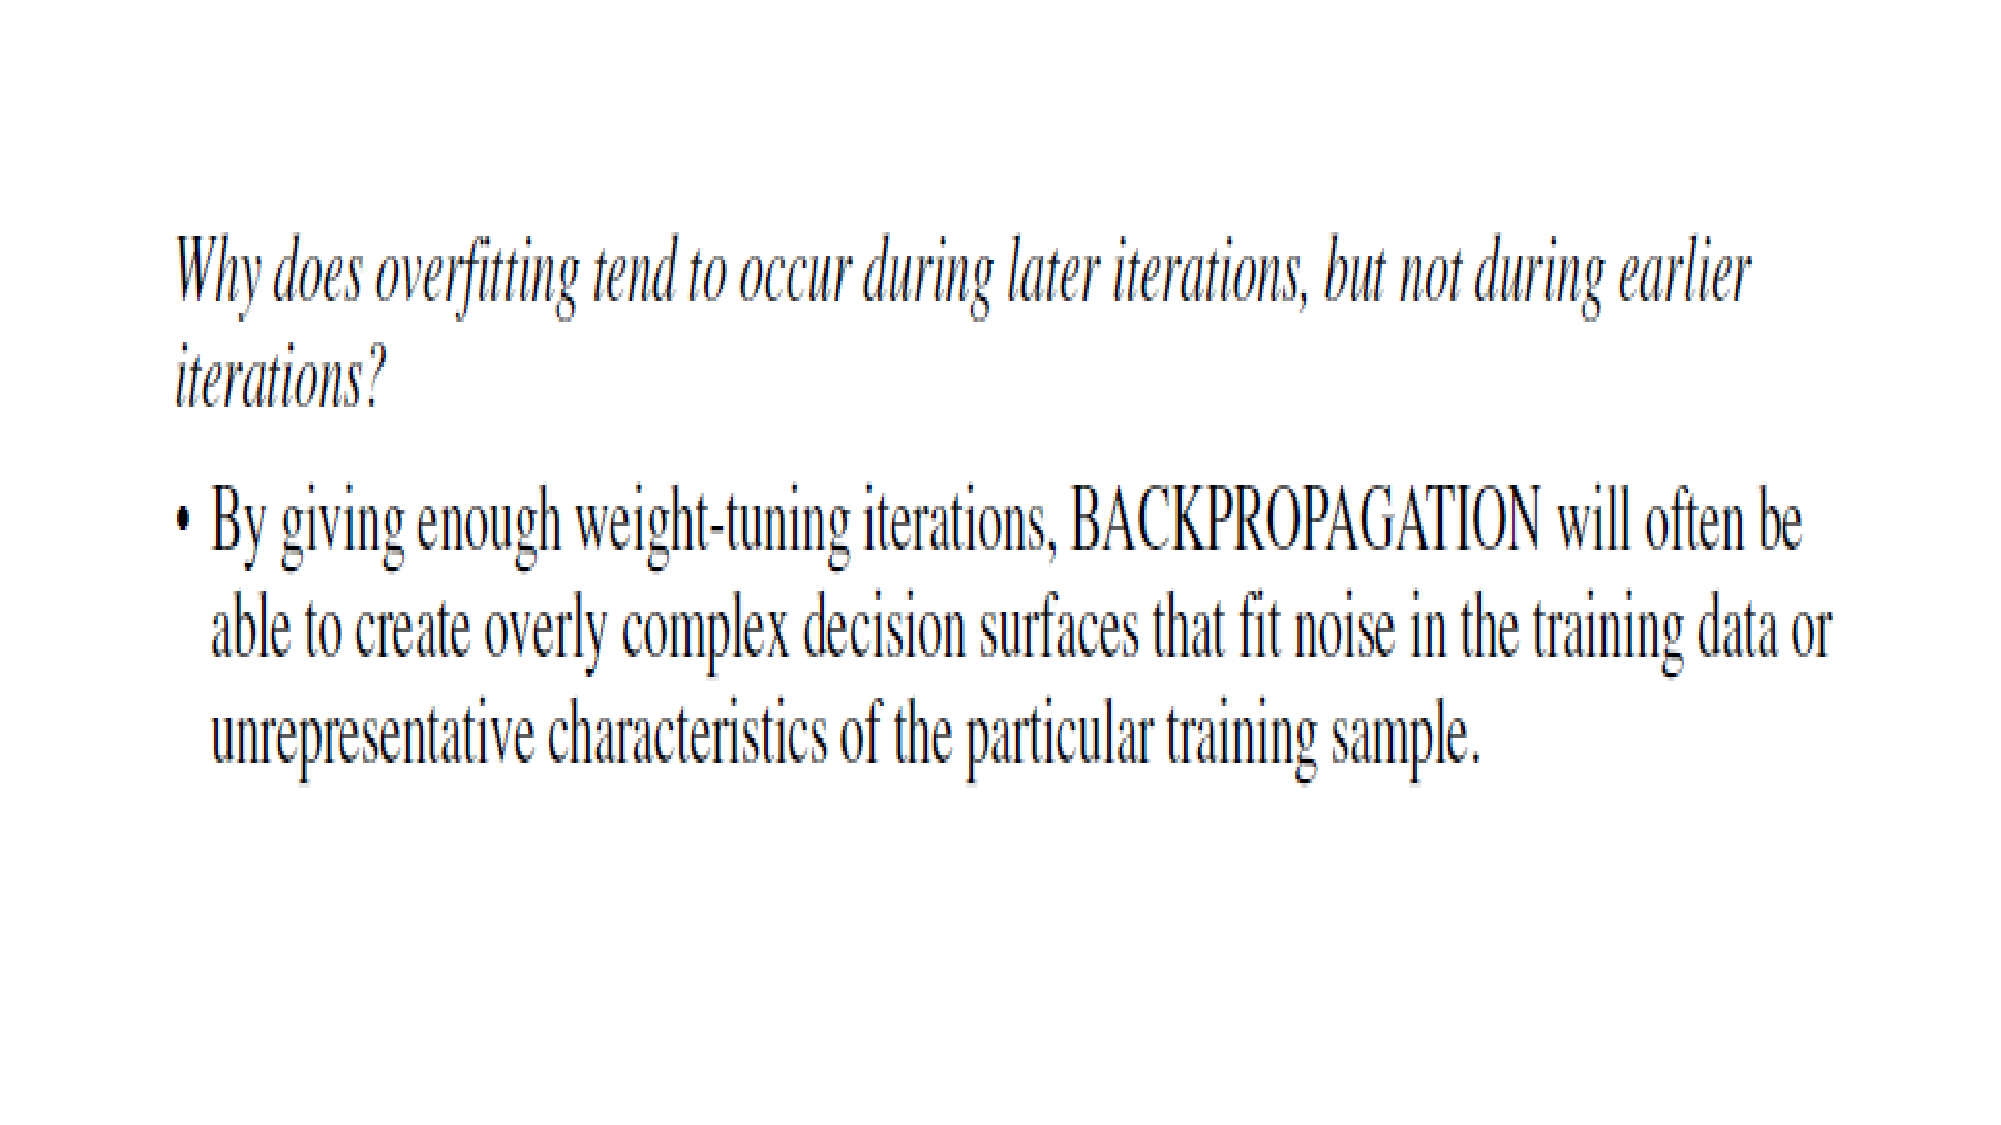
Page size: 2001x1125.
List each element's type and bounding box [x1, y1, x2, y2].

picture [107, 84, 1881, 928]
